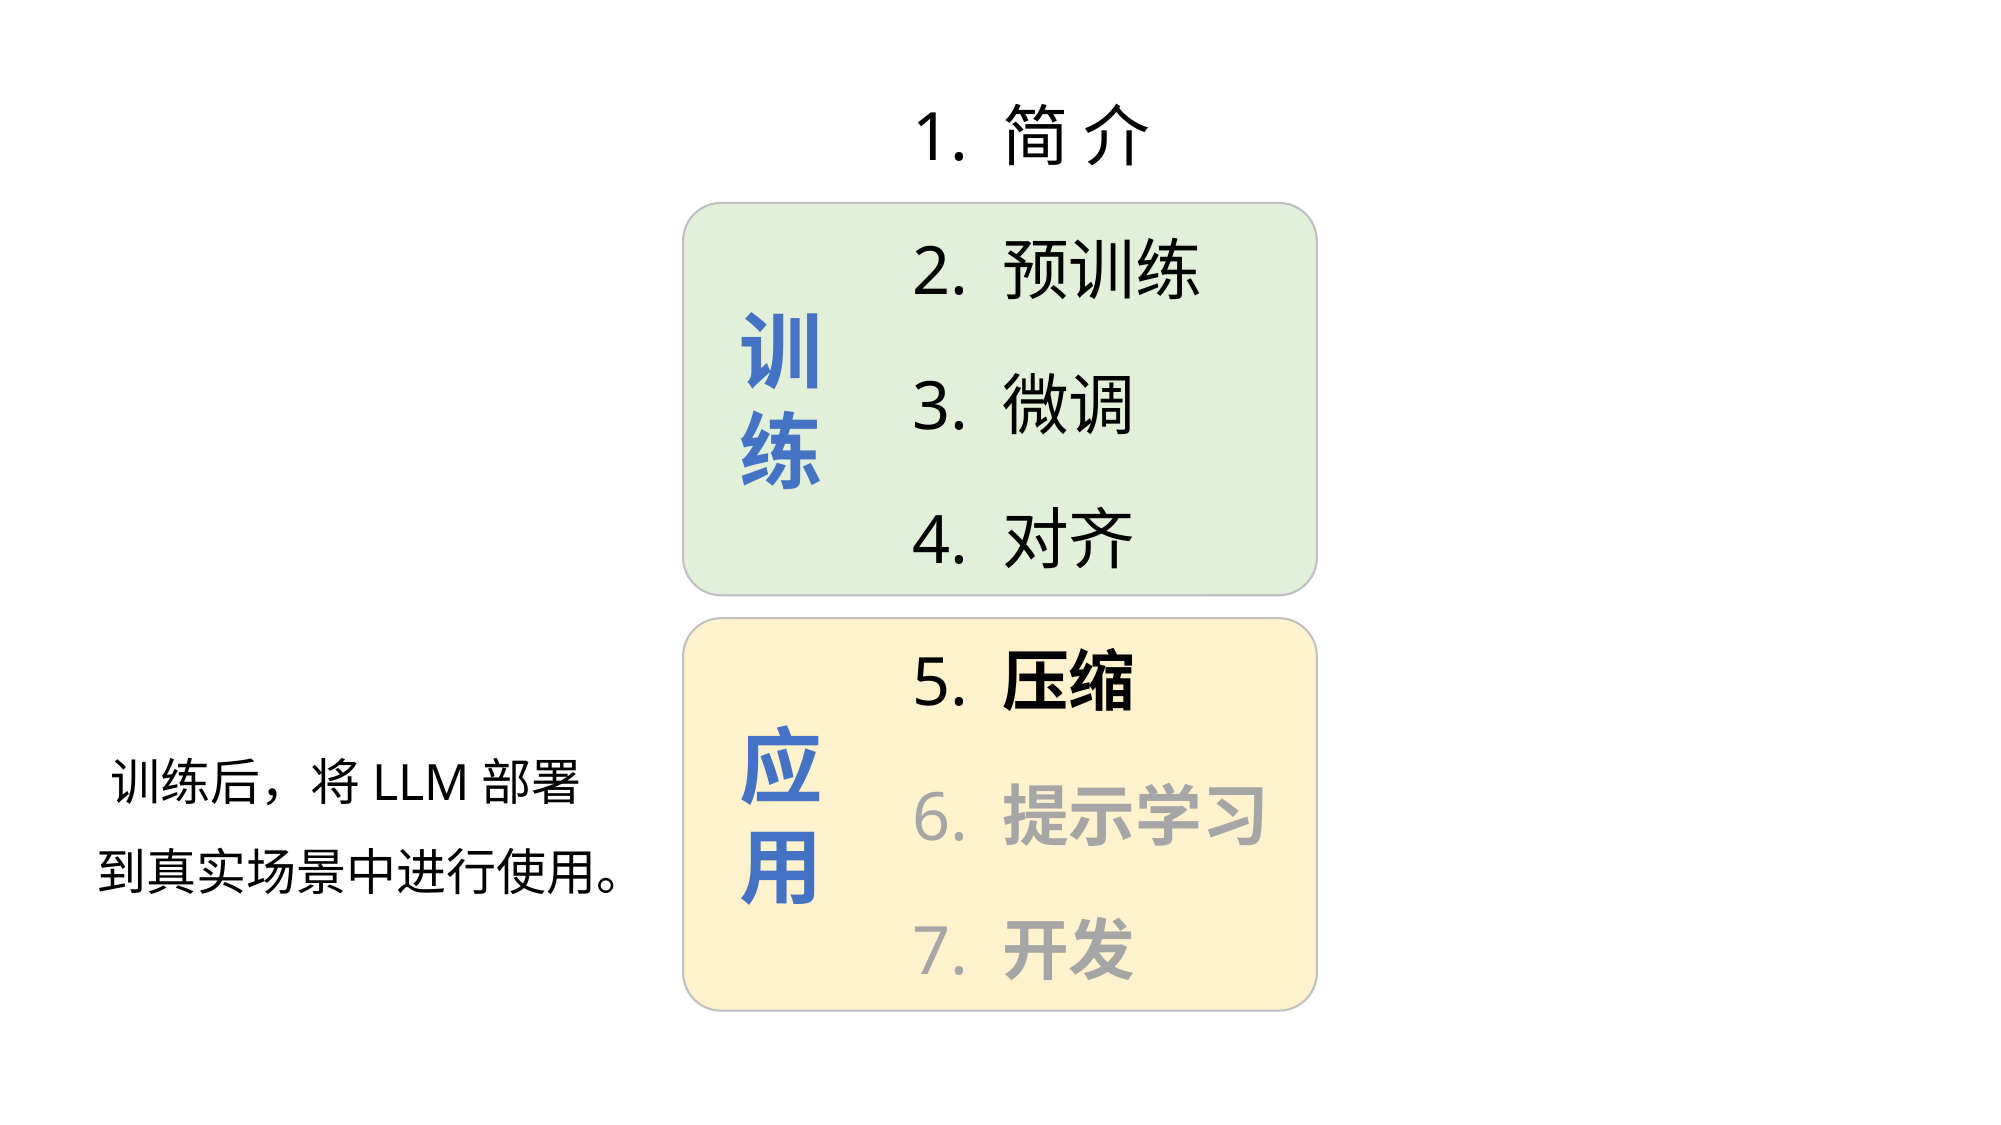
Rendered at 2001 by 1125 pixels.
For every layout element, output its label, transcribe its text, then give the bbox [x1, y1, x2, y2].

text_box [683, 86, 1317, 1011]
text_box 训练后，将LLM部署到真实场景中进行使用。 [79, 712, 613, 908]
